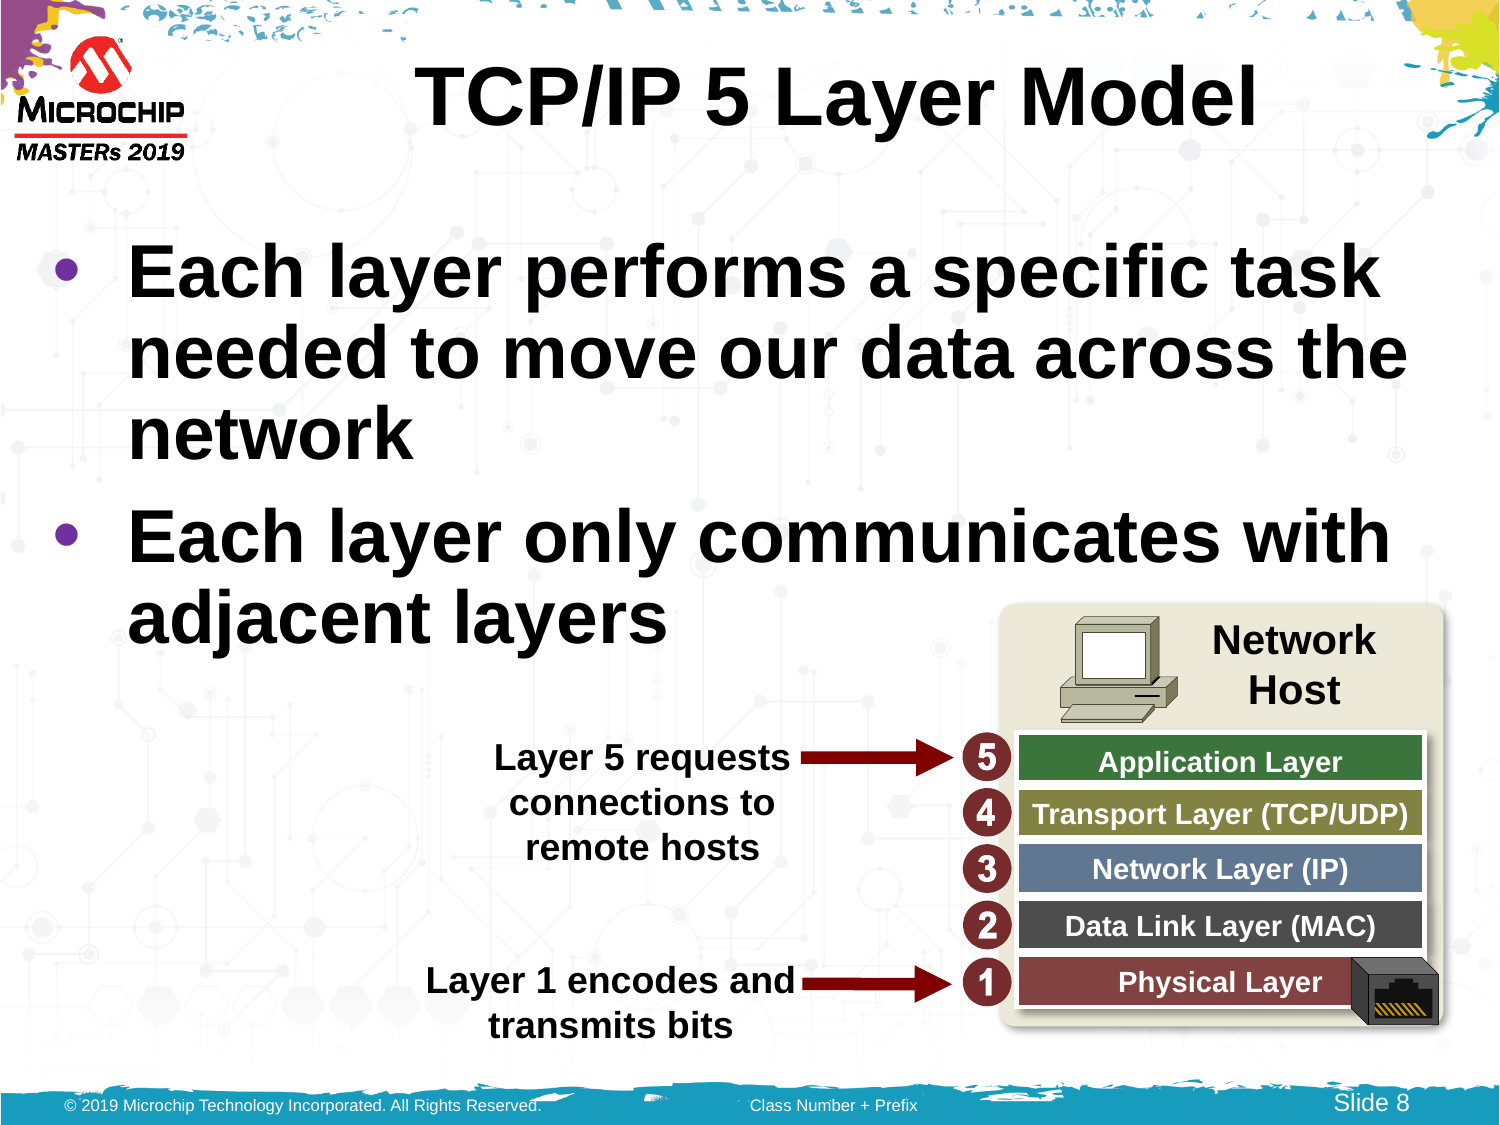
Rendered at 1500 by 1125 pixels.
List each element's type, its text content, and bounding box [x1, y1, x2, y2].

text_box Network Host [1192, 605, 1397, 721]
title TCP/IP 5 Layer Model [199, 49, 1476, 154]
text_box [466, 726, 1442, 1038]
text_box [961, 845, 1013, 894]
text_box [1350, 957, 1439, 1026]
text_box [961, 790, 1013, 838]
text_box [961, 958, 1013, 1008]
text_box Network Layer (IP) [1016, 841, 1425, 894]
text_box Data Link Layer (MAC) [1016, 898, 1425, 951]
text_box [404, 947, 953, 1056]
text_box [962, 901, 1013, 951]
list Each layer performs a specific task needed to move our data across the network Each layer only communicates with adjacent layers [37, 224, 1476, 1038]
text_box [961, 731, 1013, 783]
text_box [1056, 618, 1182, 732]
text_box Physical Layer [1016, 955, 1352, 1008]
text_box Application Layer [1016, 732, 1425, 783]
picture [0, 0, 1500, 1125]
text_box Transport Layer (TCP/UDP) [1016, 787, 1425, 838]
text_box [469, 723, 954, 878]
